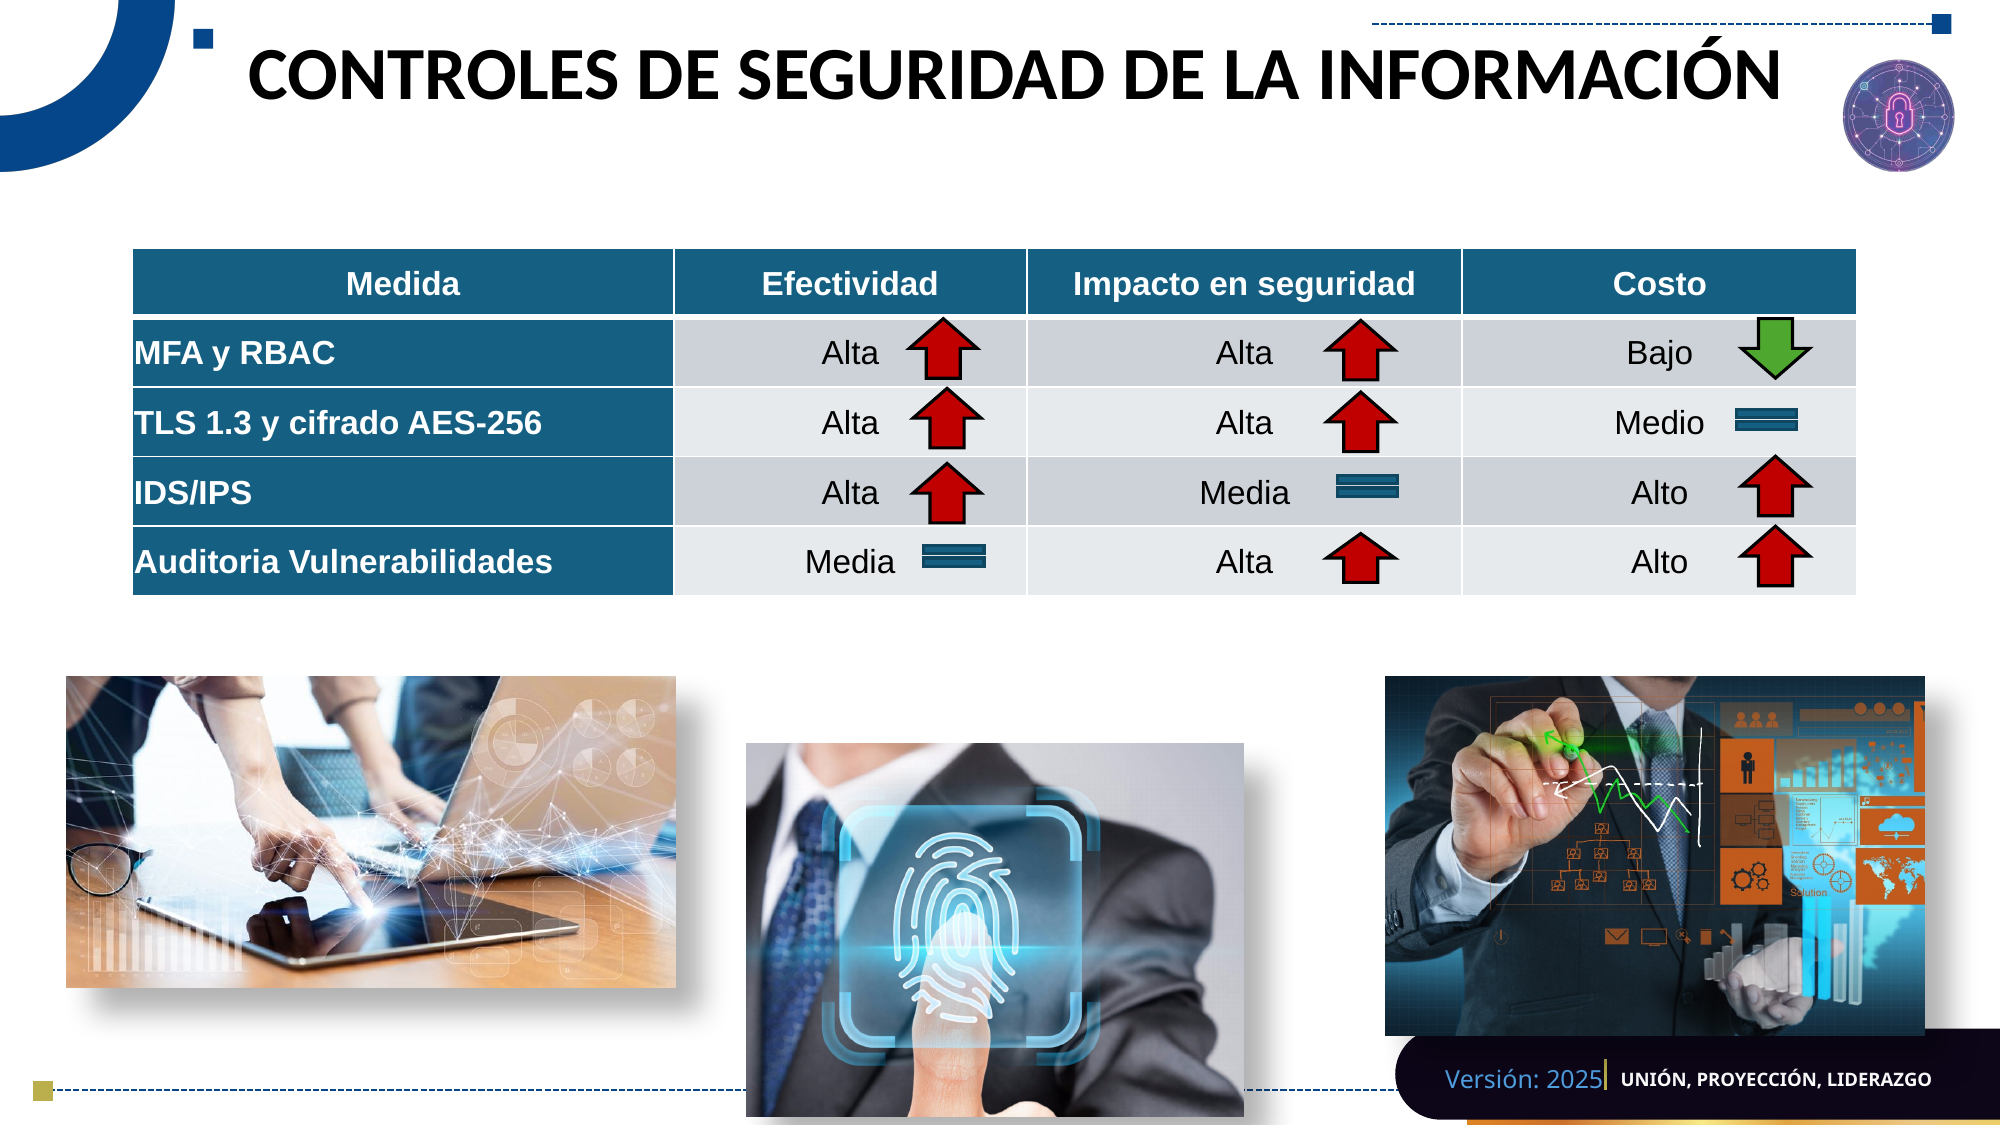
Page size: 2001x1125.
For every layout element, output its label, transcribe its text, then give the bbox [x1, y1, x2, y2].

picture [745, 743, 1244, 1117]
table_header Costo [1463, 249, 1856, 314]
text_box [1735, 408, 1798, 419]
text_box [1737, 317, 1814, 381]
text_box [1322, 318, 1399, 382]
table_header Medida [133, 249, 673, 314]
table_cell Alta [675, 320, 1026, 386]
table_cell Alto [1463, 527, 1856, 595]
title CONTROLES DE SEGURIDAD DE LA INFORMACIÓN [233, 8, 1899, 124]
picture [0, 0, 175, 172]
text_box [908, 461, 986, 525]
picture [1467, 1120, 2000, 1125]
table_cell Alta [1028, 527, 1461, 595]
table_cell Medio [1463, 388, 1856, 456]
table_cell Alta [1028, 320, 1461, 386]
text_box [1737, 454, 1814, 518]
table_header Efectividad [675, 249, 1026, 314]
text_box [908, 386, 986, 450]
picture [1384, 675, 1926, 1037]
table_cell Alto [1463, 457, 1856, 525]
table_cell Bajo [1463, 320, 1856, 386]
text_box [1322, 389, 1399, 454]
table_cell MFA y RBAC [133, 320, 673, 386]
table_cell Alta [1028, 388, 1461, 456]
table_cell TLS 1.3 y cifrado AES-256 [133, 388, 673, 456]
table_cell Media [1028, 457, 1461, 525]
table_cell Auditoria Vulnerabilidades [133, 527, 673, 595]
table_cell Alta [675, 457, 1026, 525]
text_box [1735, 420, 1798, 431]
text_box [1737, 524, 1814, 588]
picture [1775, 44, 2000, 186]
table_header Impacto en seguridad [1028, 249, 1461, 314]
text_box [1336, 486, 1399, 498]
text_box [1321, 531, 1400, 584]
text_box [1336, 474, 1399, 485]
table_cell Media [675, 527, 1026, 595]
text_box [905, 316, 982, 380]
text_box [922, 556, 986, 568]
table_cell Alta [675, 388, 1026, 456]
picture [66, 675, 676, 989]
table_cell IDS/IPS [133, 457, 673, 525]
text_box [922, 544, 986, 555]
